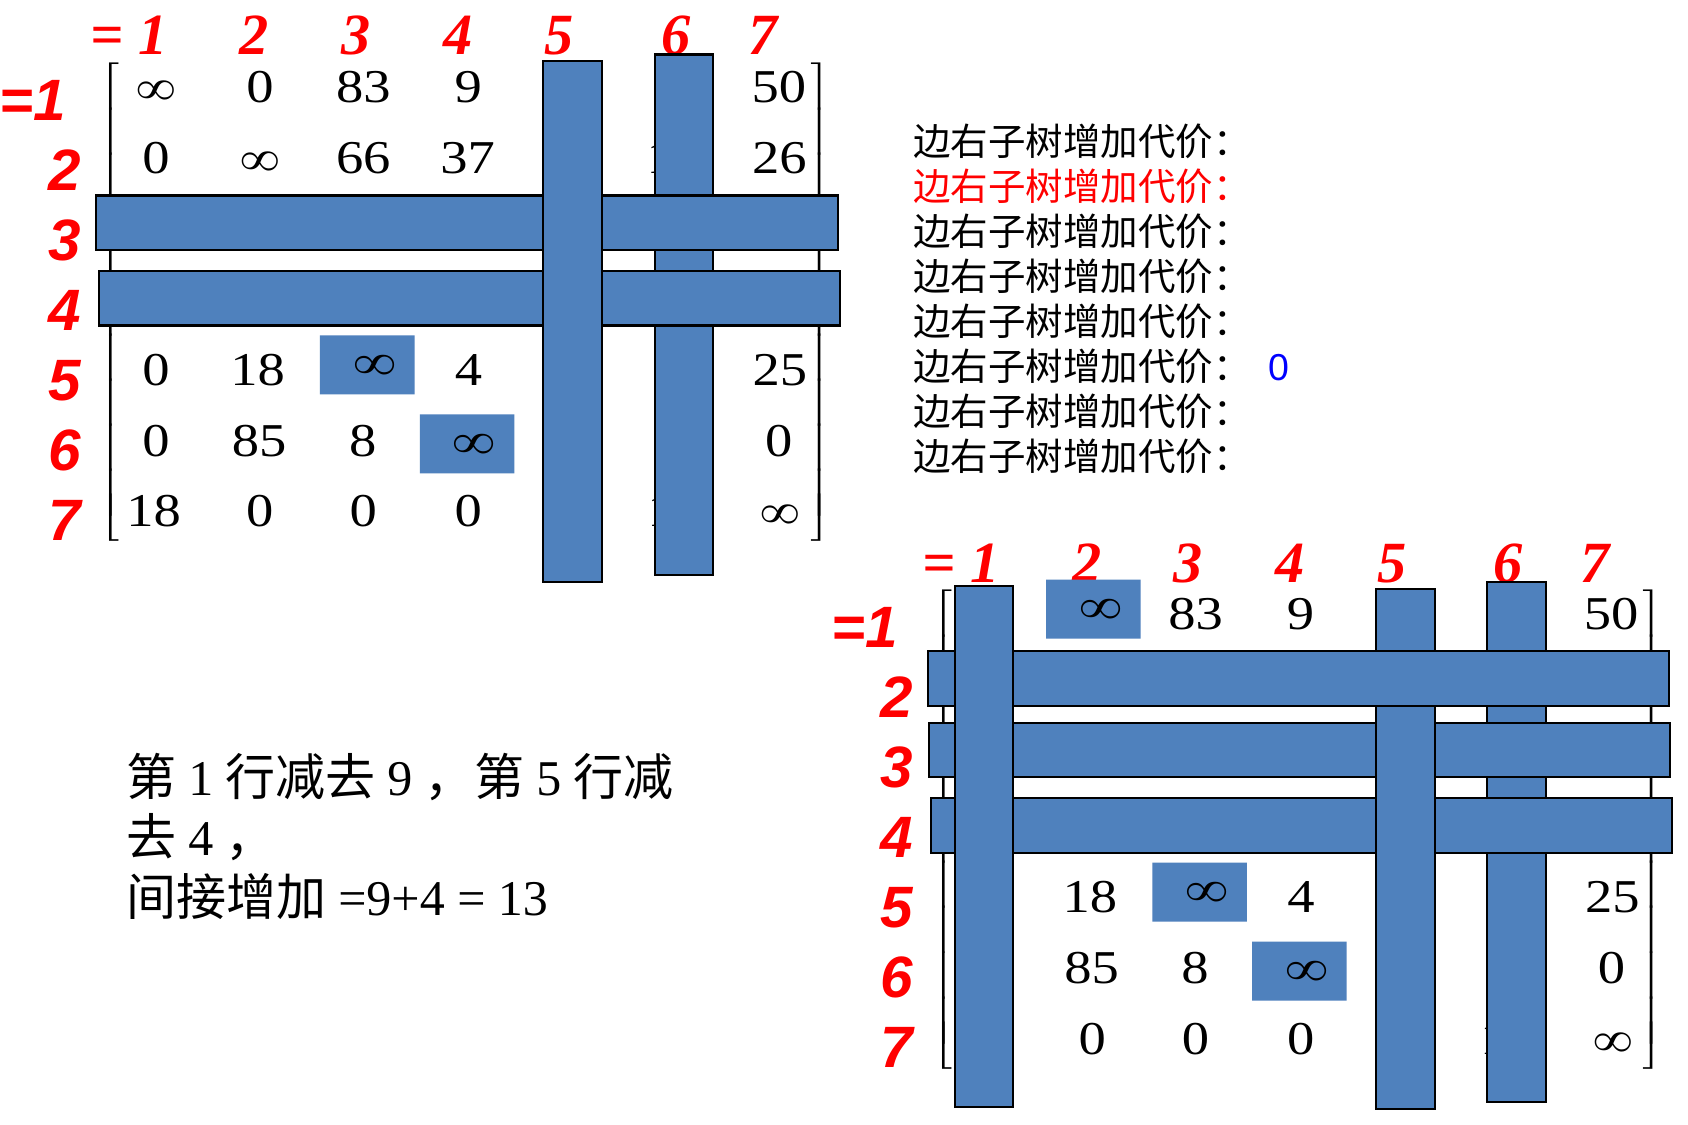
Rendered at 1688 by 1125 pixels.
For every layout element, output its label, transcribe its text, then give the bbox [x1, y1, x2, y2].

text_box [654, 558, 714, 576]
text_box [928, 581, 1675, 1078]
text_box [954, 1086, 1014, 1107]
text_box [419, 414, 515, 474]
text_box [1045, 579, 1141, 639]
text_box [96, 54, 843, 551]
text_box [319, 335, 415, 395]
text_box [1152, 862, 1248, 922]
text_box 第1行减去9，第5行减去4， 间接增加=9+4 = 13 [111, 737, 738, 933]
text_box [1251, 941, 1347, 1001]
text_box [543, 558, 603, 582]
text_box [1375, 1086, 1435, 1110]
text_box [1486, 1086, 1546, 1103]
